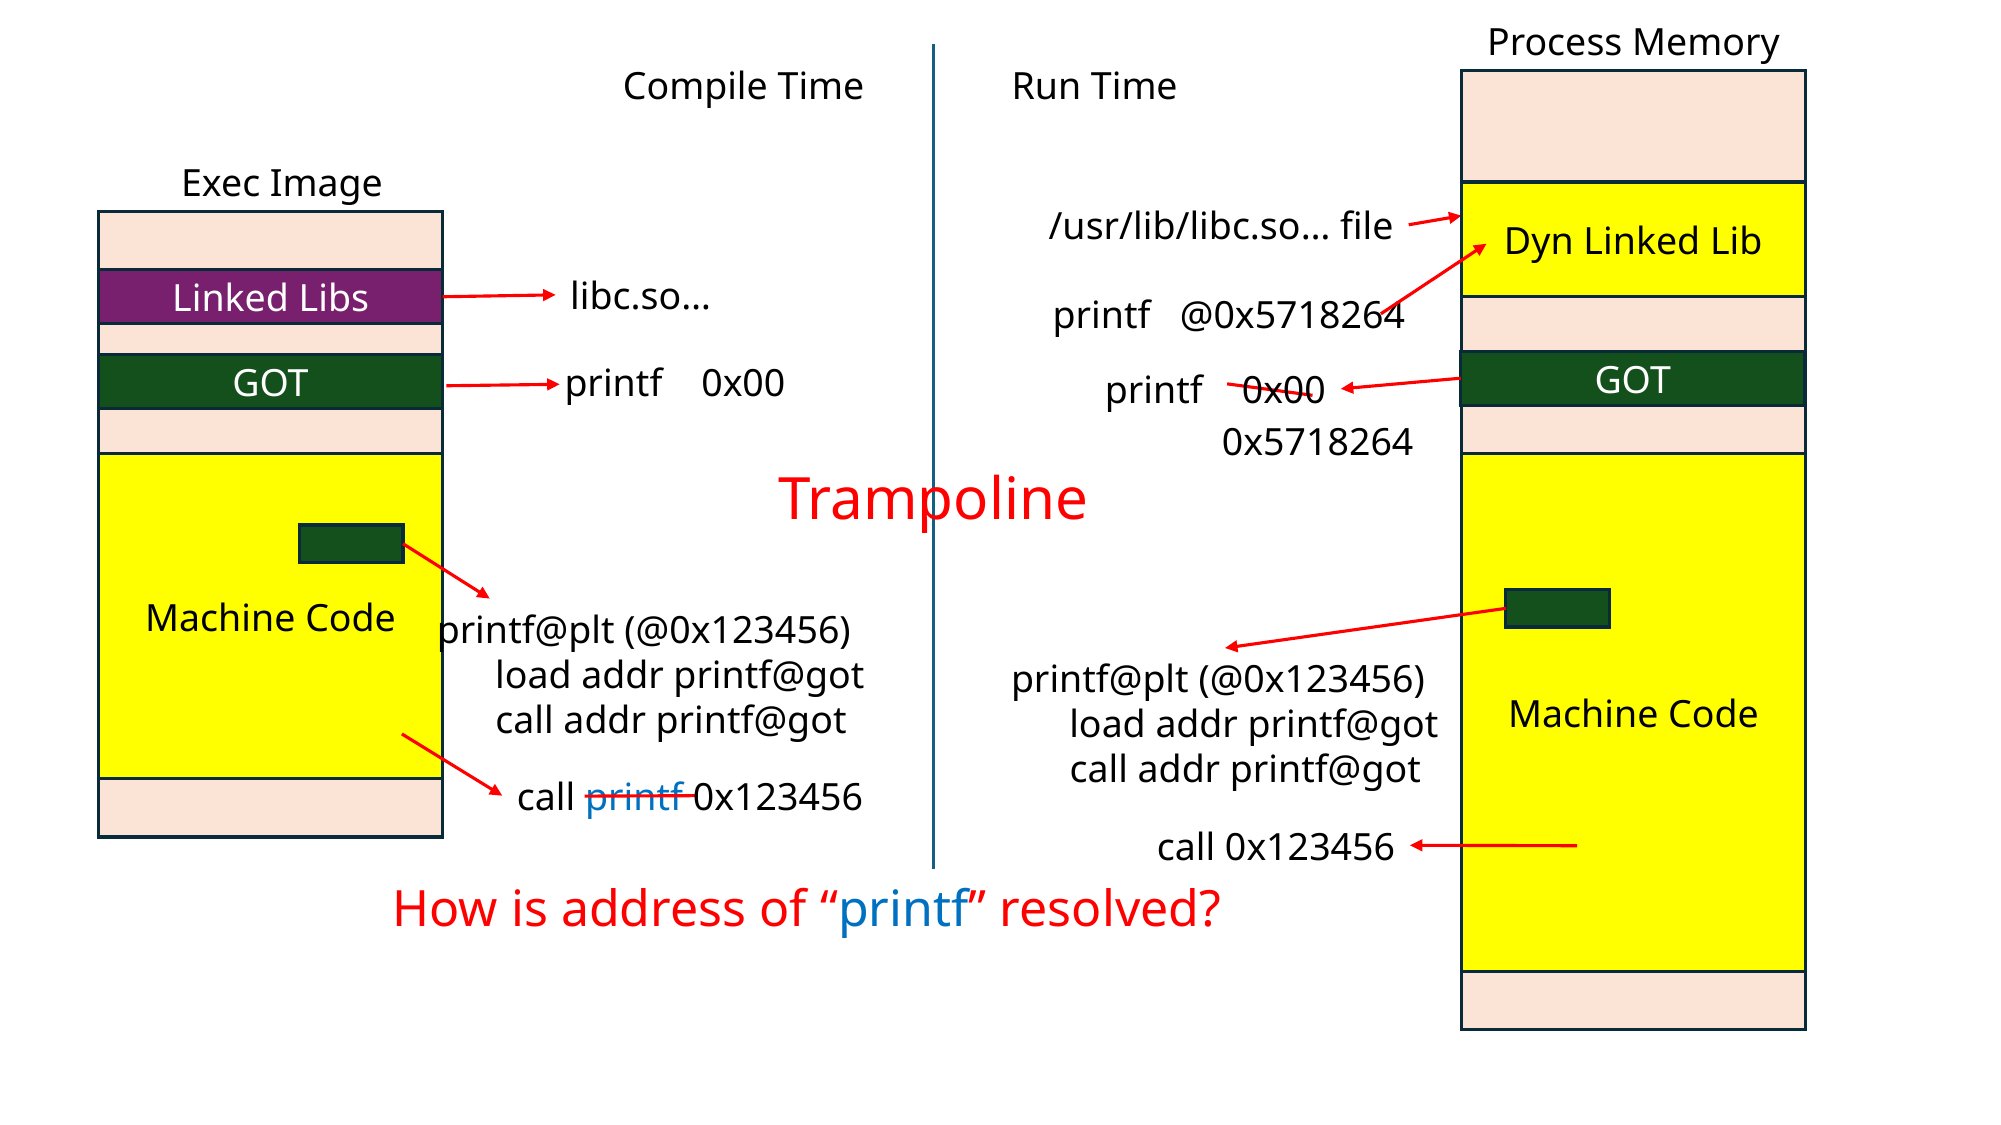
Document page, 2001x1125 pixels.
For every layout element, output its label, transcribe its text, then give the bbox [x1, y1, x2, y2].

text_box [97, 780, 444, 839]
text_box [442, 294, 557, 298]
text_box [1380, 243, 1487, 315]
text_box GOT [1459, 350, 1806, 407]
text_box printf 0x00 [549, 351, 801, 411]
text_box How is address of “printf” resolved? [377, 868, 1237, 944]
text_box printf 0x00 [1090, 358, 1341, 419]
text_box Trampoline [763, 454, 932, 540]
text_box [1398, 215, 1462, 226]
text_box GOT [97, 353, 444, 410]
text_box Trampoline [934, 454, 1103, 540]
text_box Machine Code [1460, 452, 1807, 973]
text_box Process Memory [1472, 10, 1795, 70]
text_box Exec Image [166, 151, 398, 211]
text_box [1504, 588, 1611, 629]
text_box Machine Code [97, 452, 444, 780]
text_box printf@plt (@0x123456) load addr printf@got call addr printf@got [422, 598, 880, 749]
text_box [1460, 69, 1807, 180]
text_box [97, 410, 444, 452]
text_box printf@plt (@0x123456) load addr printf@got call addr printf@got [996, 647, 1454, 798]
text_box Linked Libs [97, 268, 444, 325]
text_box Dyn Linked Lib [1460, 180, 1807, 298]
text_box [401, 733, 509, 797]
text_box [298, 523, 405, 564]
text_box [1226, 383, 1314, 396]
text_box [97, 210, 444, 268]
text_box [402, 543, 491, 599]
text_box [1224, 607, 1507, 649]
text_box call 0x123456 [1142, 815, 1411, 876]
text_box Run Time [996, 55, 1193, 115]
text_box 0x5718264 [1207, 410, 1429, 470]
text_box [1327, 377, 1462, 390]
text_box [97, 325, 444, 353]
text_box printf @0x5718264 [1037, 283, 1421, 344]
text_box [445, 383, 561, 387]
text_box Compile Time [608, 55, 880, 115]
text_box /usr/lib/libc.so… file [1033, 194, 1409, 255]
text_box 0x123456 [678, 765, 878, 826]
text_box call printf [502, 765, 678, 826]
text_box [1460, 298, 1807, 452]
text_box [1460, 973, 1807, 1031]
text_box libc.so… [555, 264, 726, 325]
